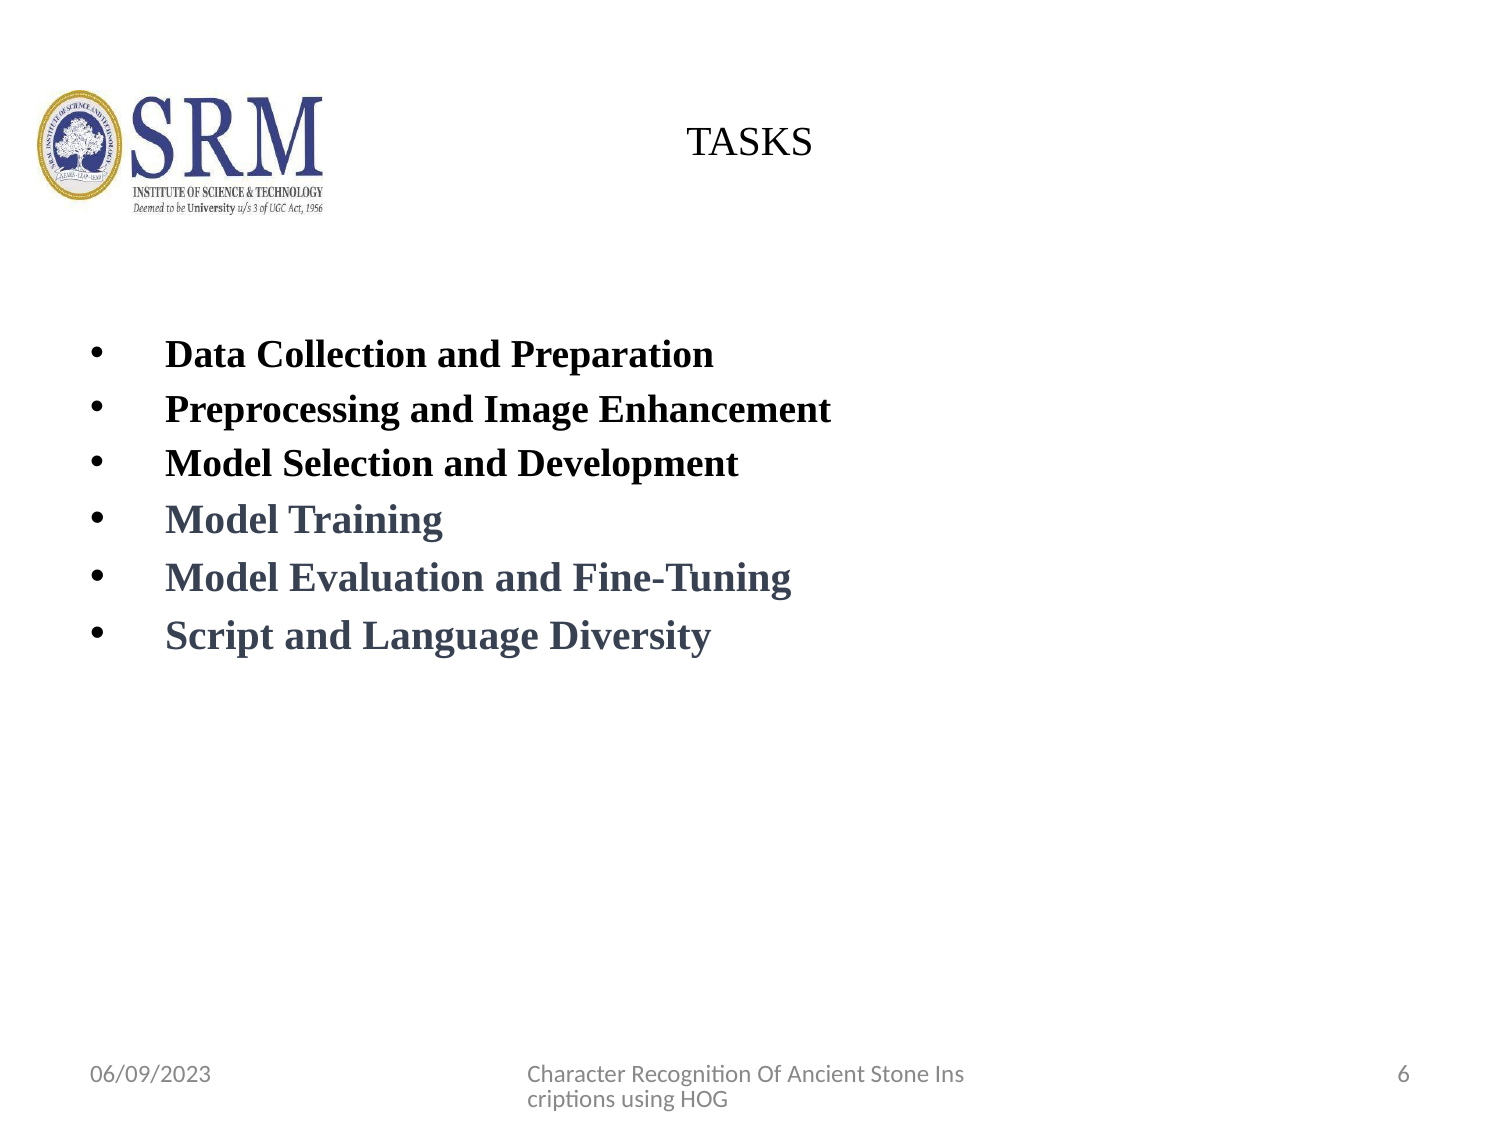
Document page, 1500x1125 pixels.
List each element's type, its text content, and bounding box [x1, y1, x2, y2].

slide_number 6 [1074, 1042, 1425, 1103]
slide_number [75, 1042, 425, 1103]
title TASKS [75, 45, 1425, 232]
footer Character Recognition Of Ancient Stone Inscriptions using HOG [512, 1042, 988, 1103]
list Data Collection and Preparation Preprocessing and Image Enhancement Model Selection and Development Model Training Model Evaluation and Fine-Tuning Script and Language Diversity [75, 232, 1425, 975]
picture [37, 90, 323, 215]
